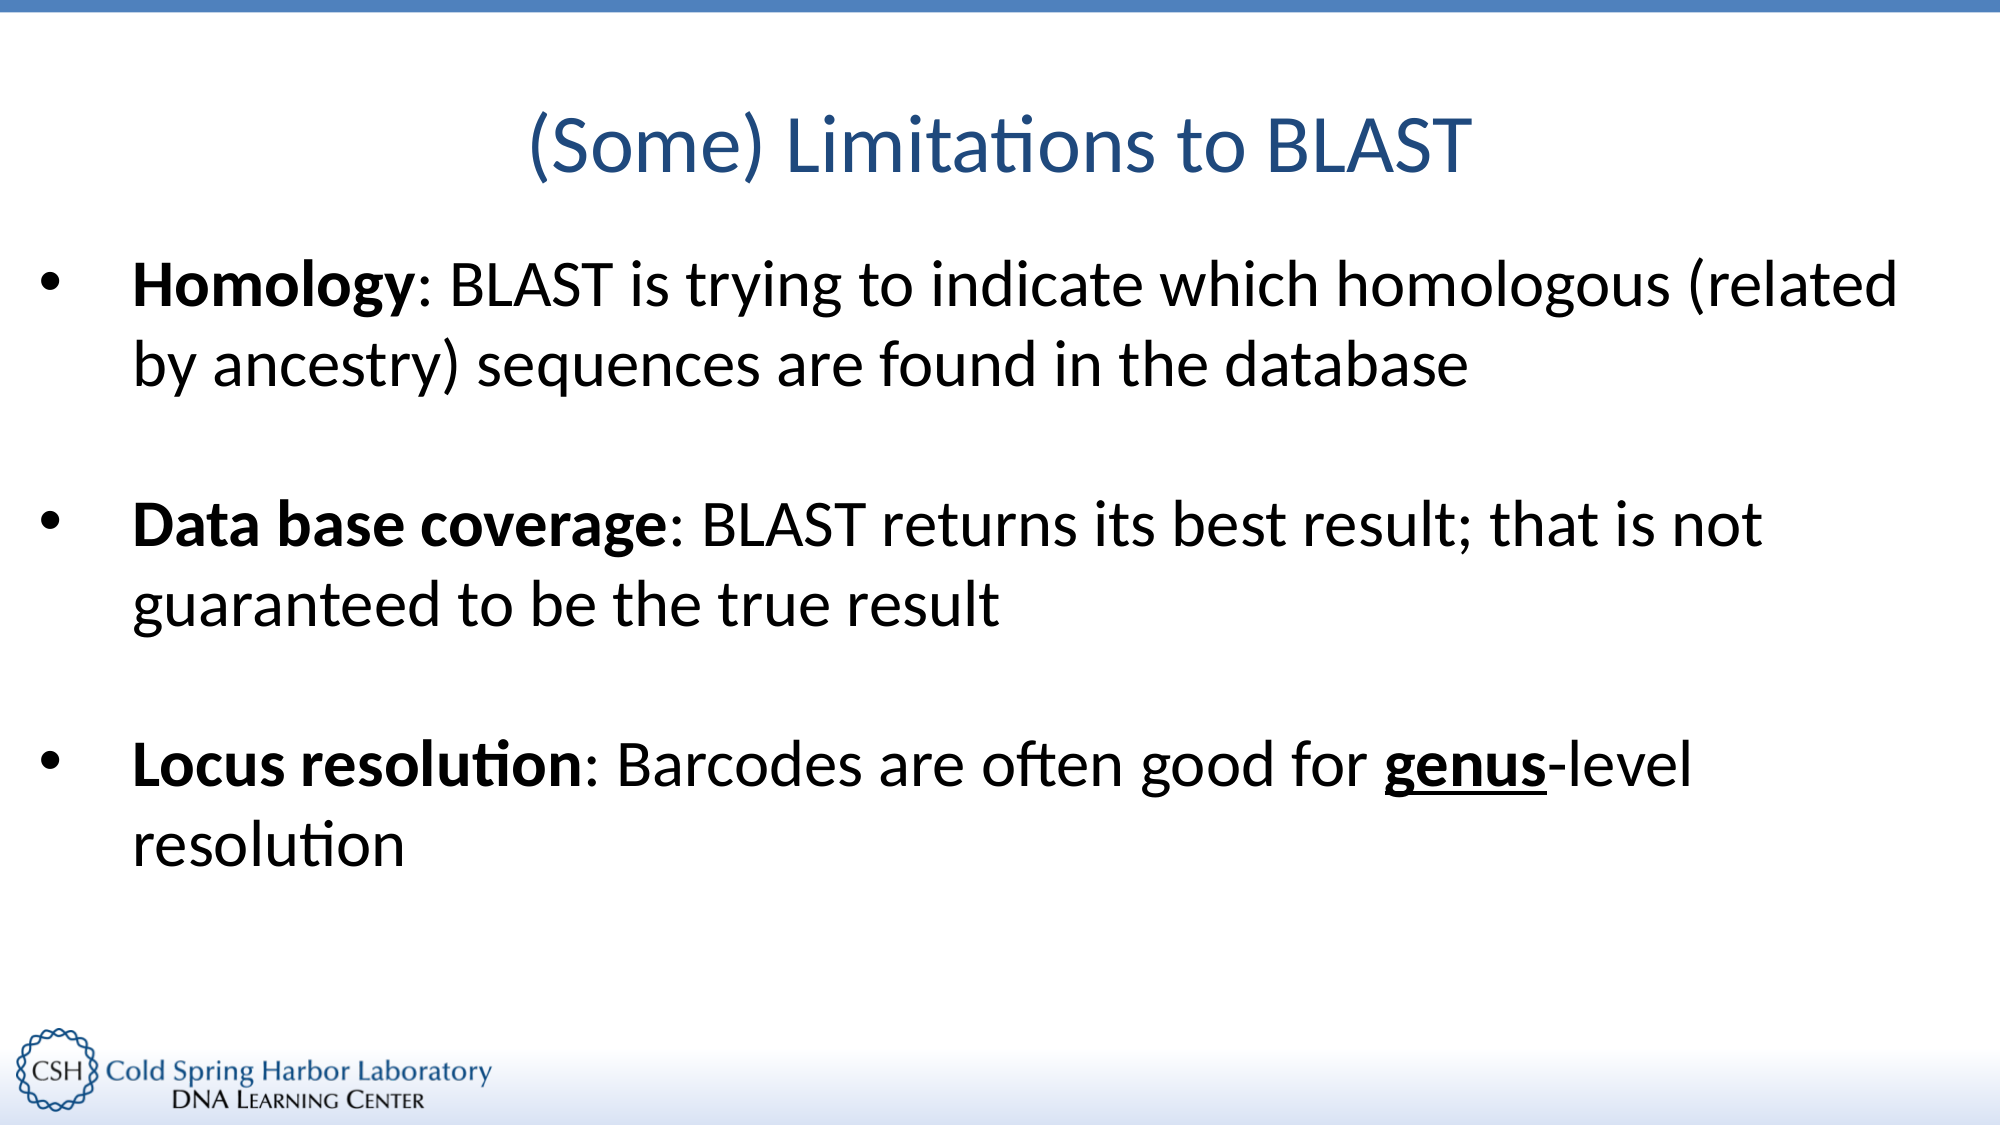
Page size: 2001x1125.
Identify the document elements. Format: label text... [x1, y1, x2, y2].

title (Some) Limitations to BLAST [99, 45, 1900, 232]
picture [16, 1028, 493, 1113]
text_box Homology: BLAST is trying to indicate which homologous (related by ancestry) sequences are found in the database Data base coverage: BLAST returns its best result; that is not guaranteed to be the true result Locus resolution: Barcodes are often good for genus-level resolution [23, 232, 1976, 977]
